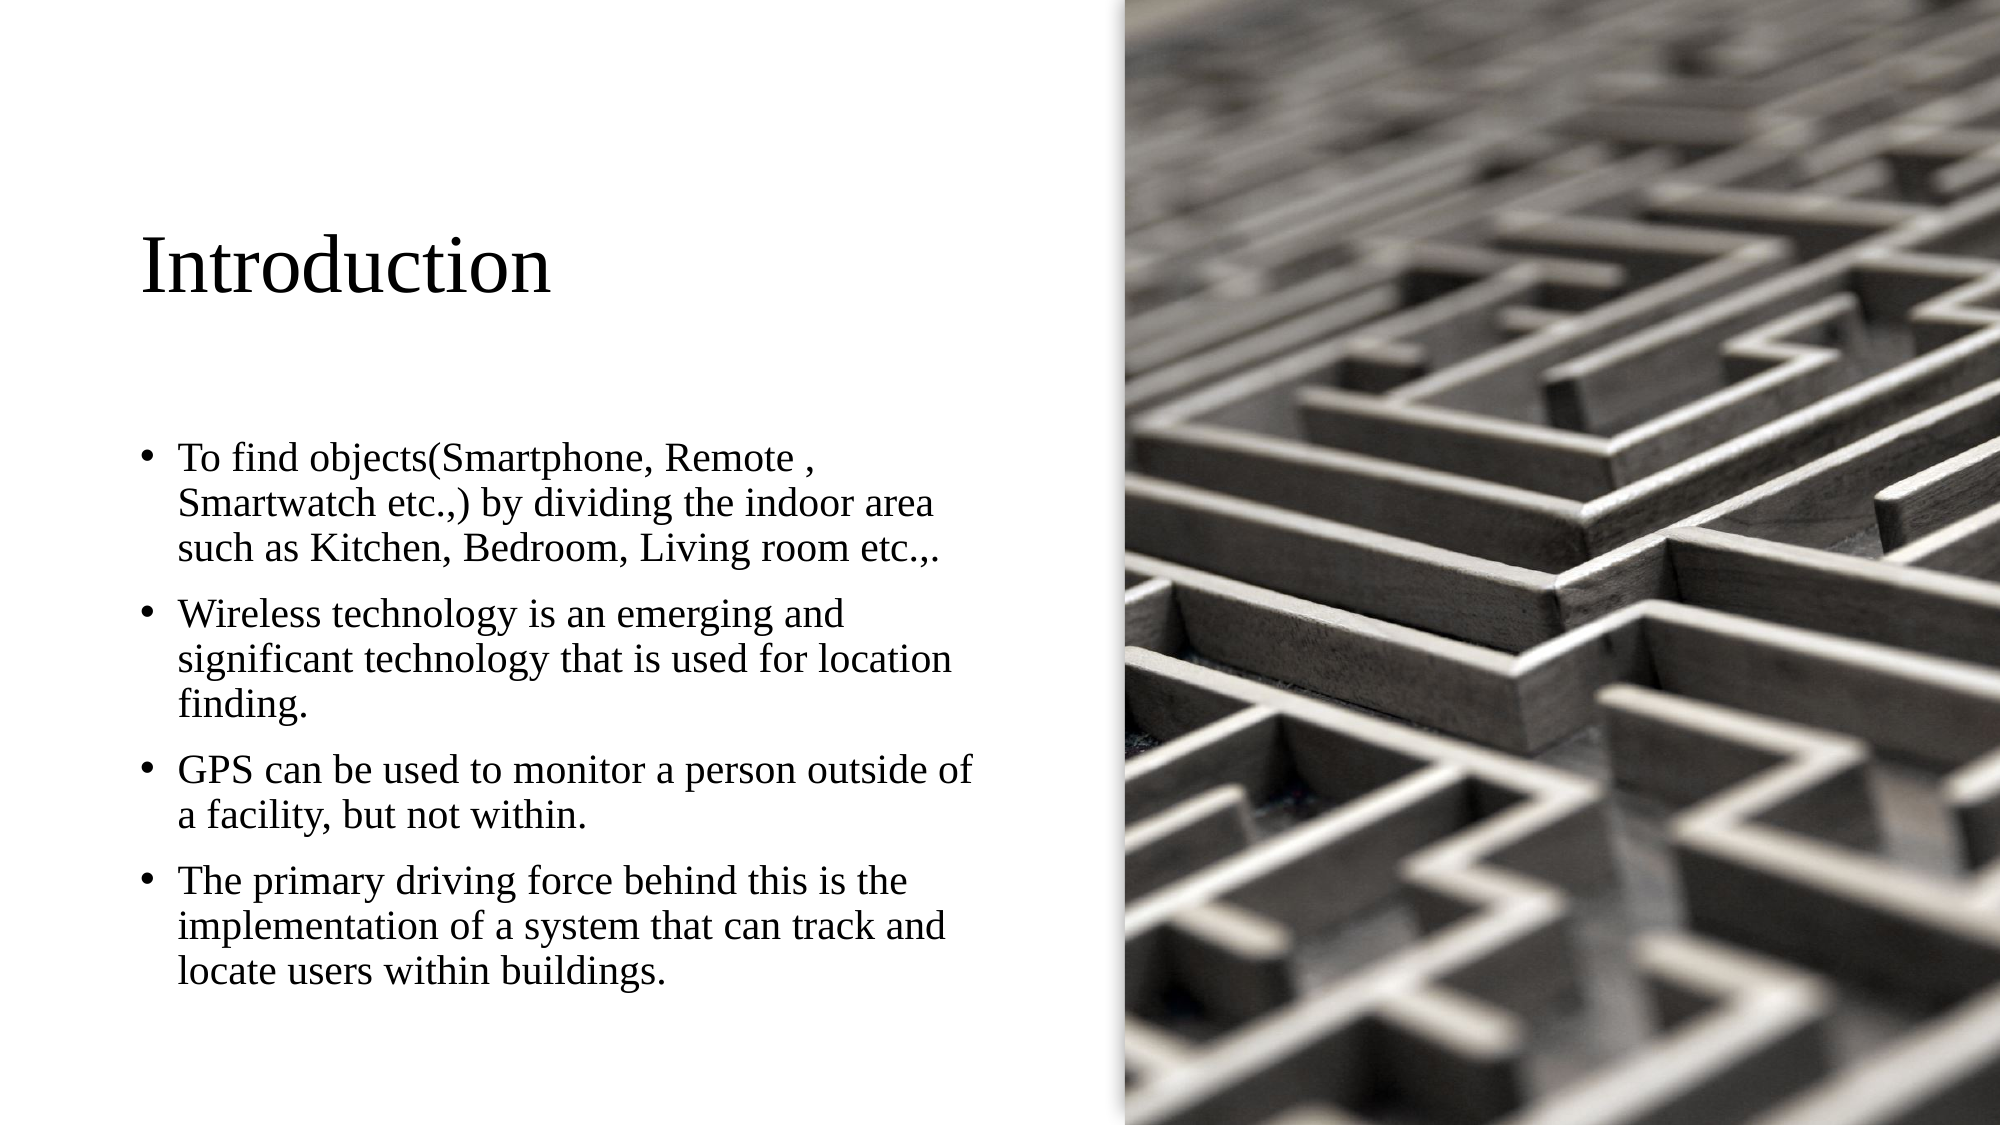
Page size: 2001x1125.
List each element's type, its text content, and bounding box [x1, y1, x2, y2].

title Introduction [124, 125, 1000, 405]
text_box [0, 0, 1124, 1125]
list To find objects(Smartphone, Remote , Smartwatch etc.,) by dividing the indoor area such as Kitchen, Bedroom, Living room etc.,. Wireless technology is an emerging and significant technology that is used for location finding. GPS can be used to monitor a person outside of a facility, but not within. The primary driving force behind this is the implementation of a system that can track and locate users within buildings. [124, 405, 1000, 1024]
picture [1124, 0, 2000, 1125]
